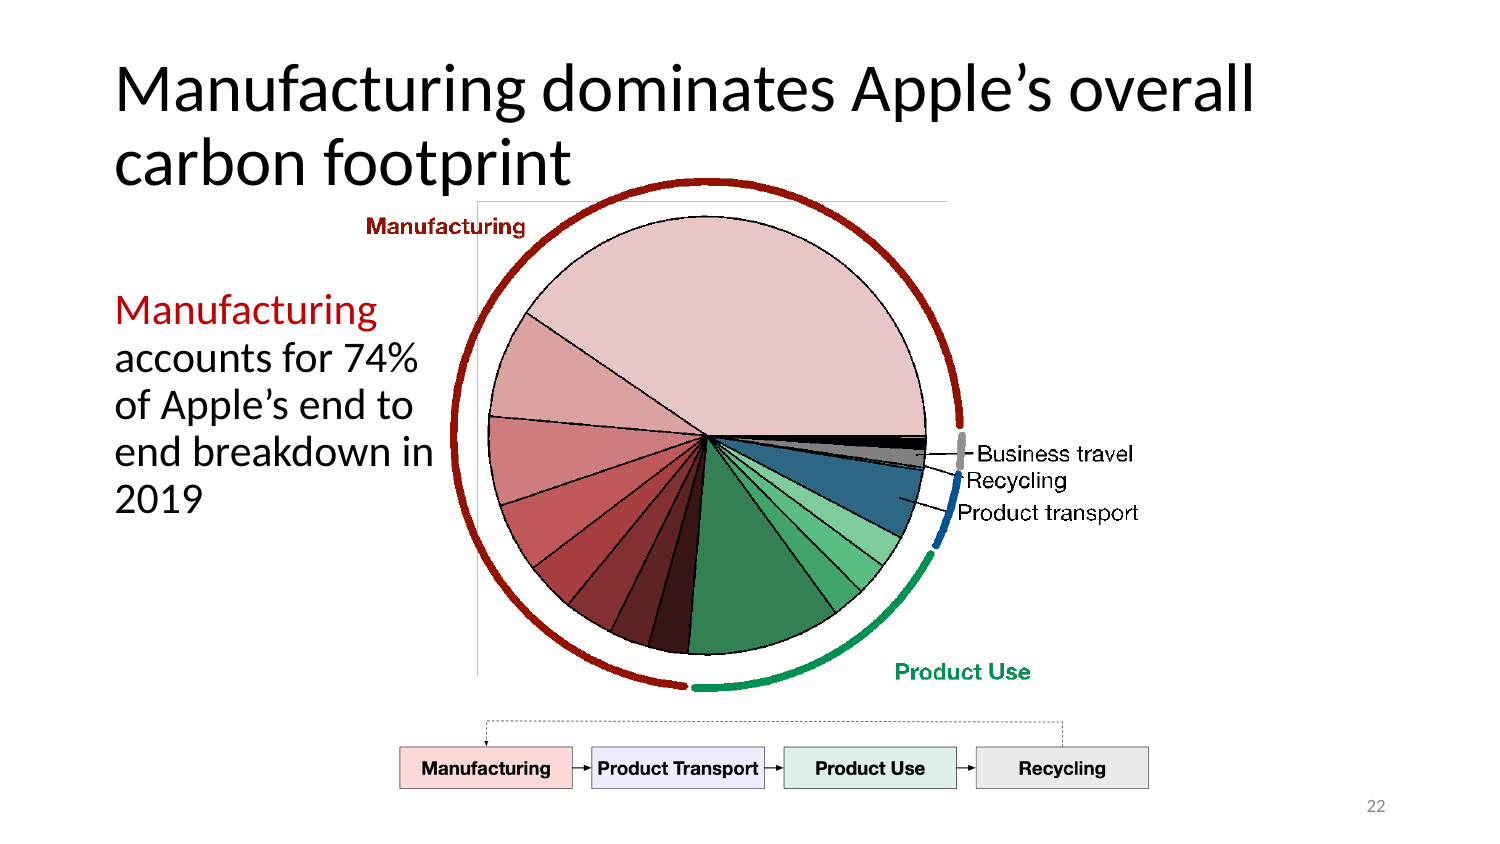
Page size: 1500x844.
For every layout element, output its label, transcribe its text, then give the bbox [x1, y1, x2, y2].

picture [356, 110, 1170, 790]
slide_number 22 [1059, 782, 1397, 827]
text_box Manufacturing accounts for 74% of Apple’s end to end breakdown in 2019 [103, 281, 351, 586]
title Manufacturing dominates Apple’s overall carbon footprint [103, 44, 1446, 208]
